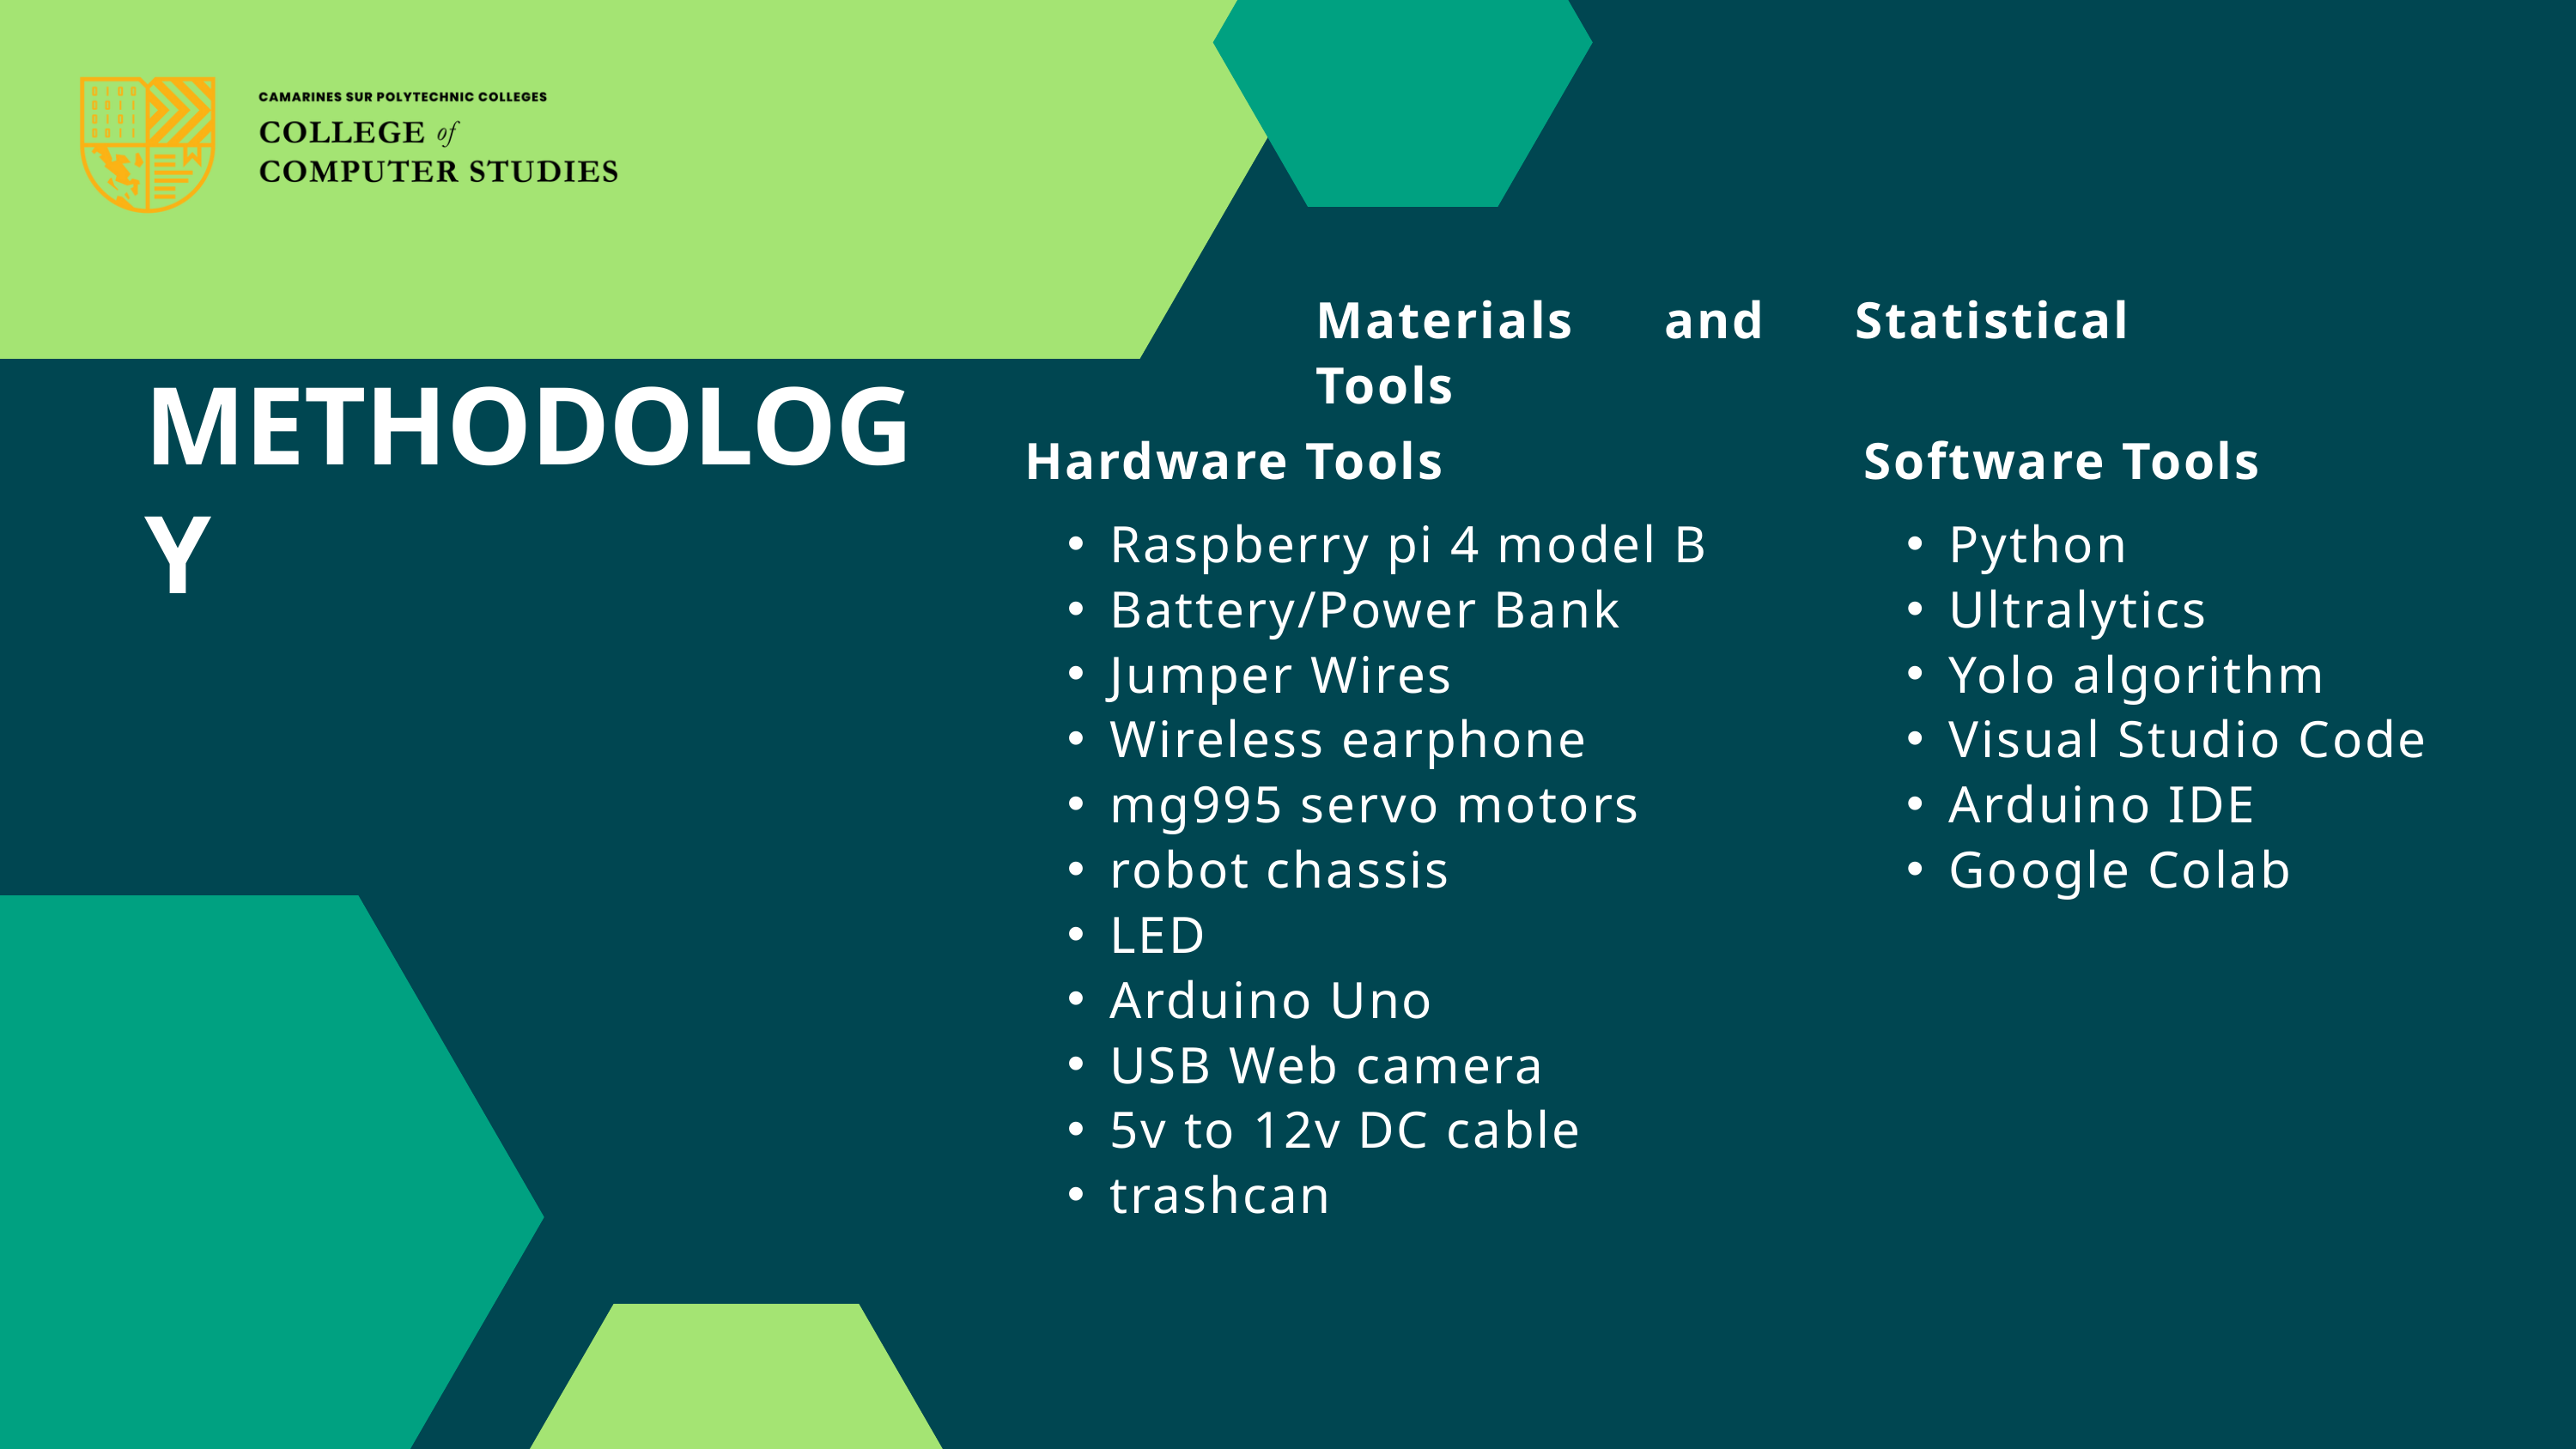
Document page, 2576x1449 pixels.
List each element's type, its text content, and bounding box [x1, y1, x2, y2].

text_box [0, 0, 1394, 360]
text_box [490, 1303, 982, 1449]
text_box Software Tools [1863, 424, 2576, 489]
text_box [1212, 0, 1594, 208]
text_box METHODOLOGY [144, 369, 944, 615]
text_box Materials and Statistical Tools [1316, 283, 2133, 415]
text_box Raspberry pi 4 model B Battery/Power Bank Jumper Wires Wireless earphone mg995 servo motors robot chassis LED Arduino Uno USB Web camera 5v to 12v DC cable trashcan [1024, 507, 1841, 1289]
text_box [0, 894, 544, 1449]
text_box Python Ultralytics Yolo algorithm Visual Studio Code Arduino IDE Google Colab [1863, 507, 2576, 963]
text_box Hardware Tools [1024, 424, 1841, 489]
